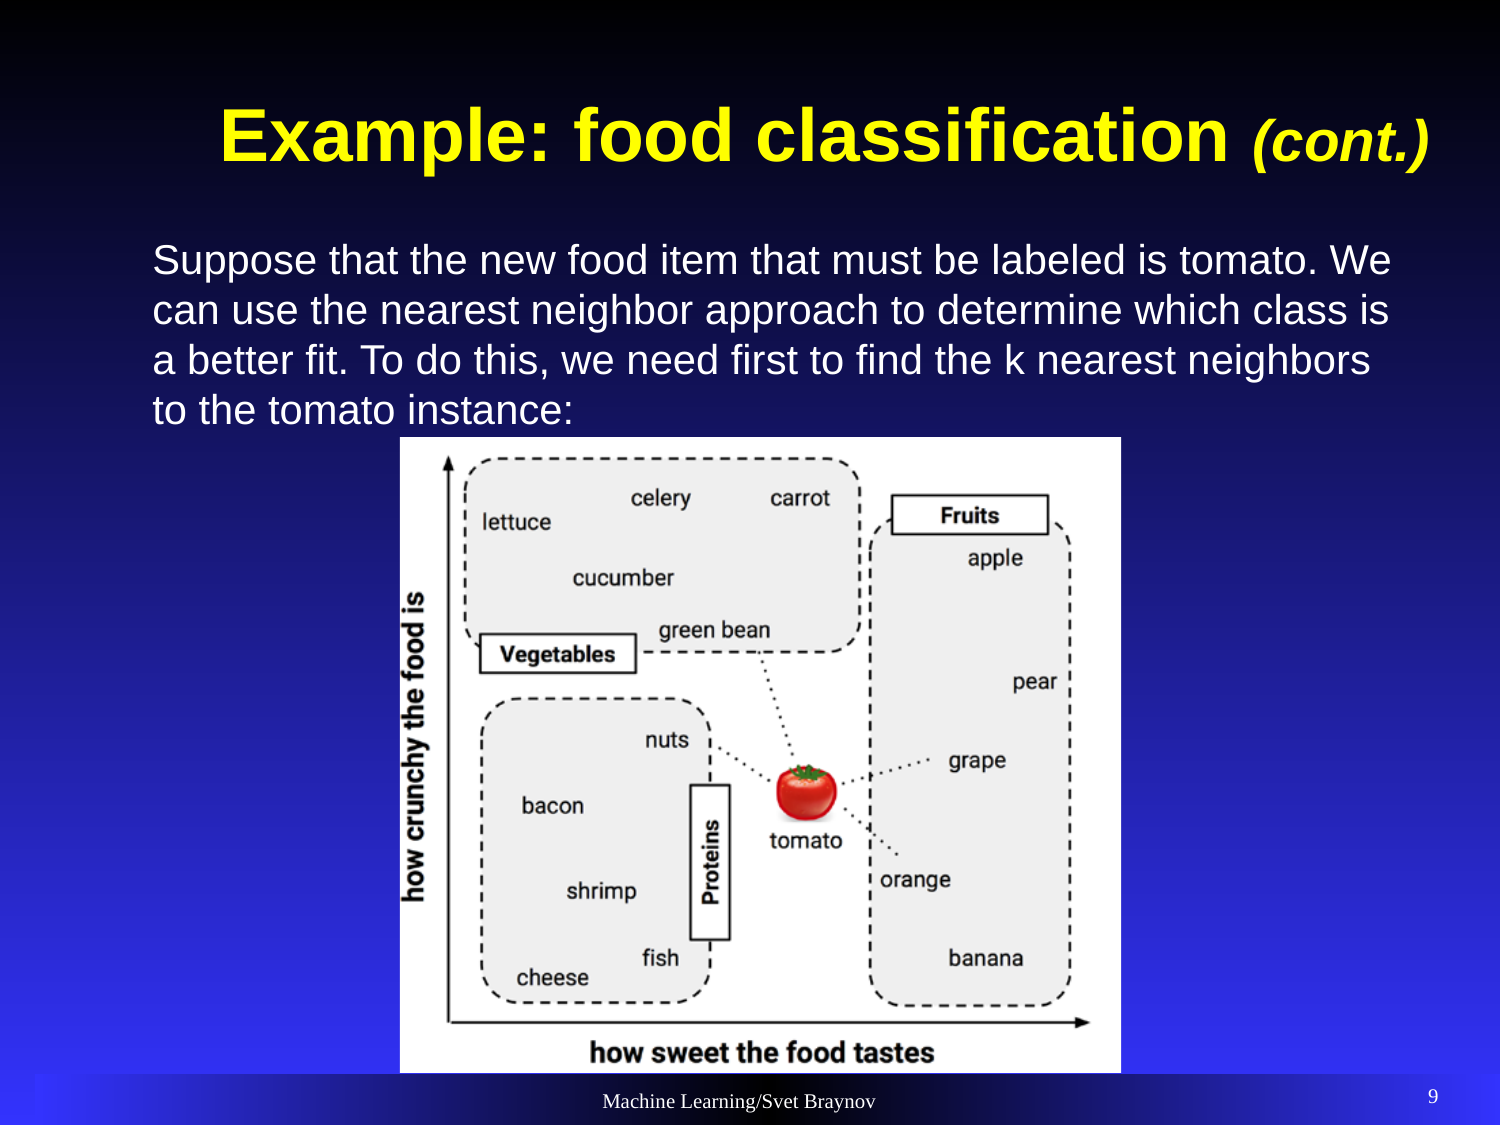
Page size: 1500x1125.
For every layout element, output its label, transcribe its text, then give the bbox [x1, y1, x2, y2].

picture [399, 437, 1122, 1073]
title Example: food classification (cont.) [187, 37, 1463, 225]
list Suppose that the new food item that must be labeled is tomato. We can use the nearest neighbor approach to determine which class is a better fit. To do this, we need first to find the k nearest neighbors to the tomato instance: [137, 224, 1413, 901]
slide_number 9 [1413, 1074, 1500, 1125]
